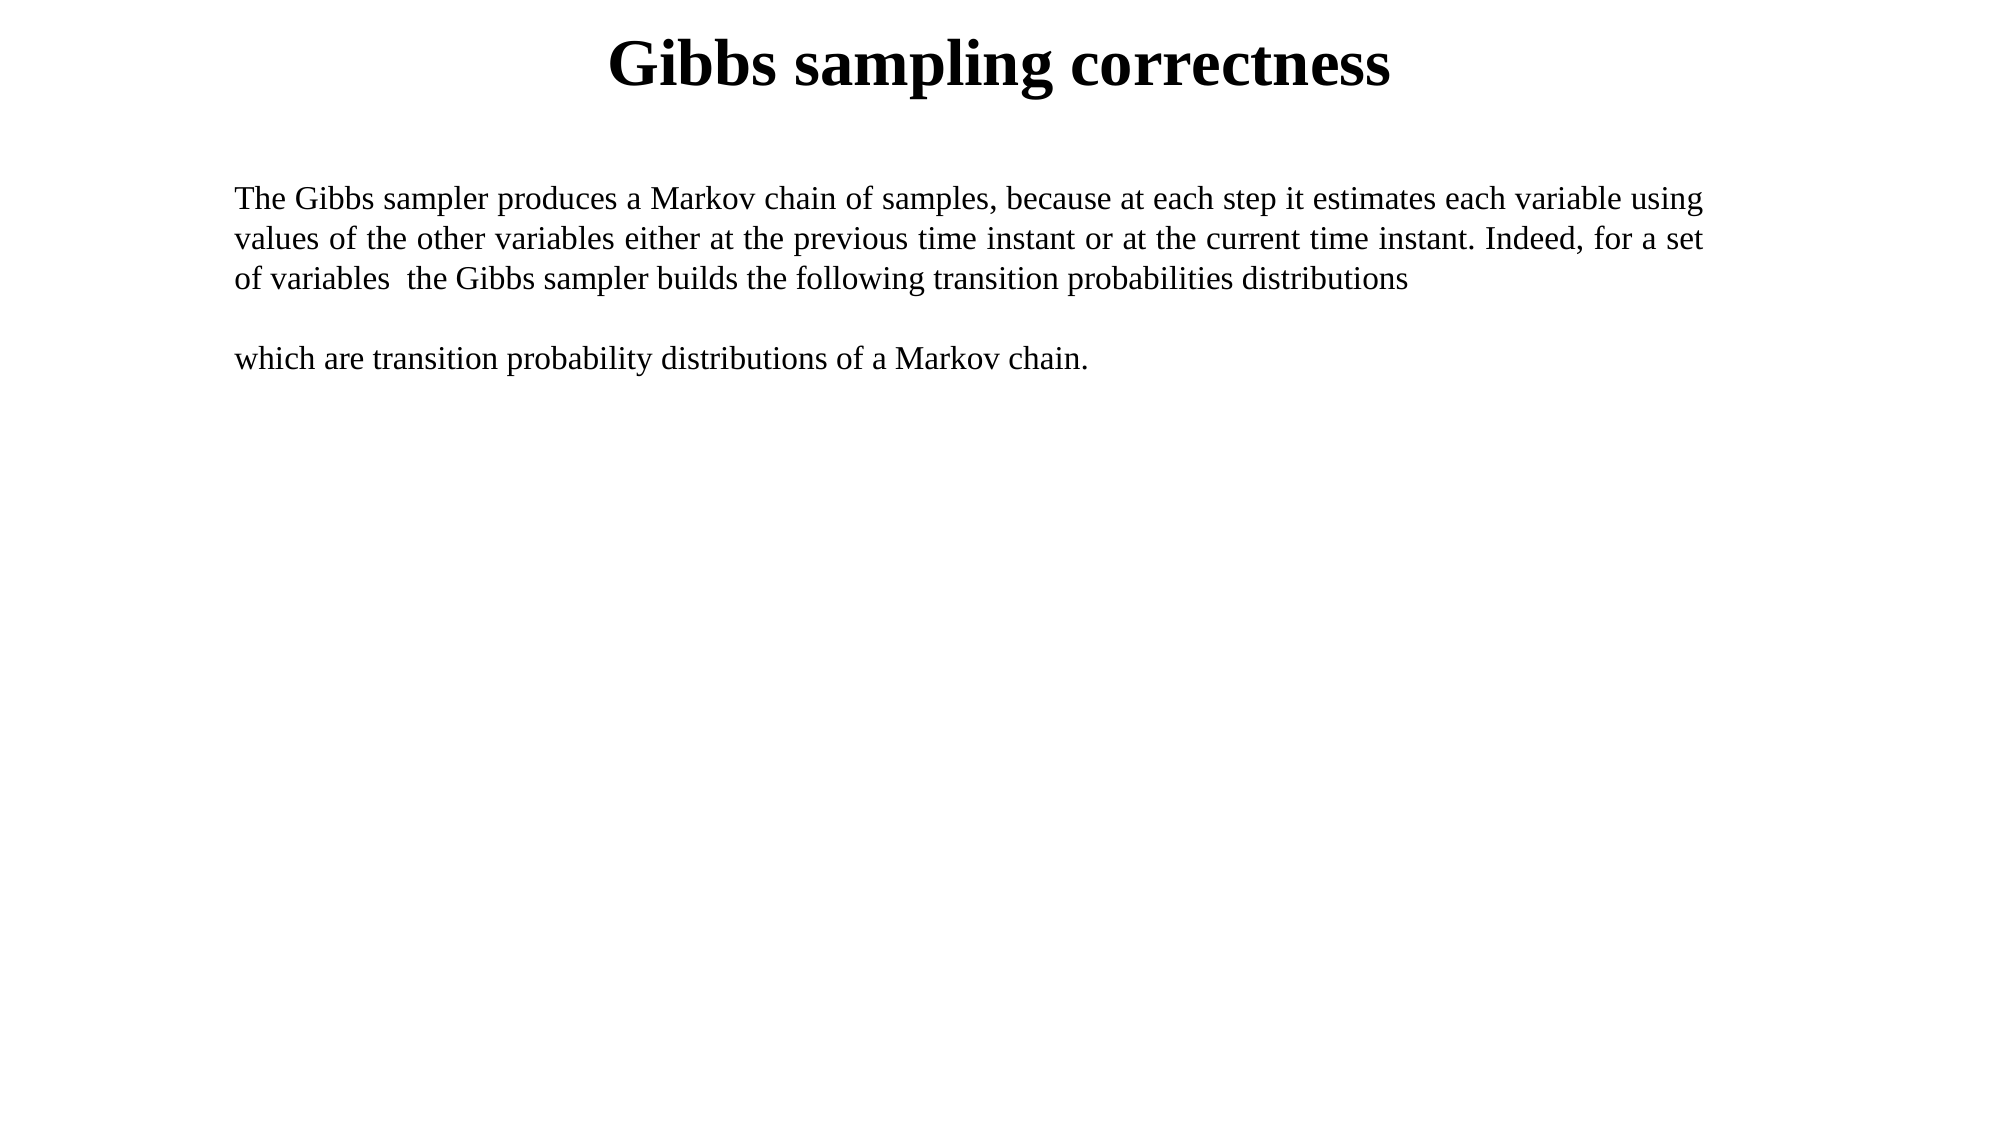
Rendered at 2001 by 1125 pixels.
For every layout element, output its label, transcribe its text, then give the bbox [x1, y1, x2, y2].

title Gibbs sampling correctness [137, 0, 1863, 128]
